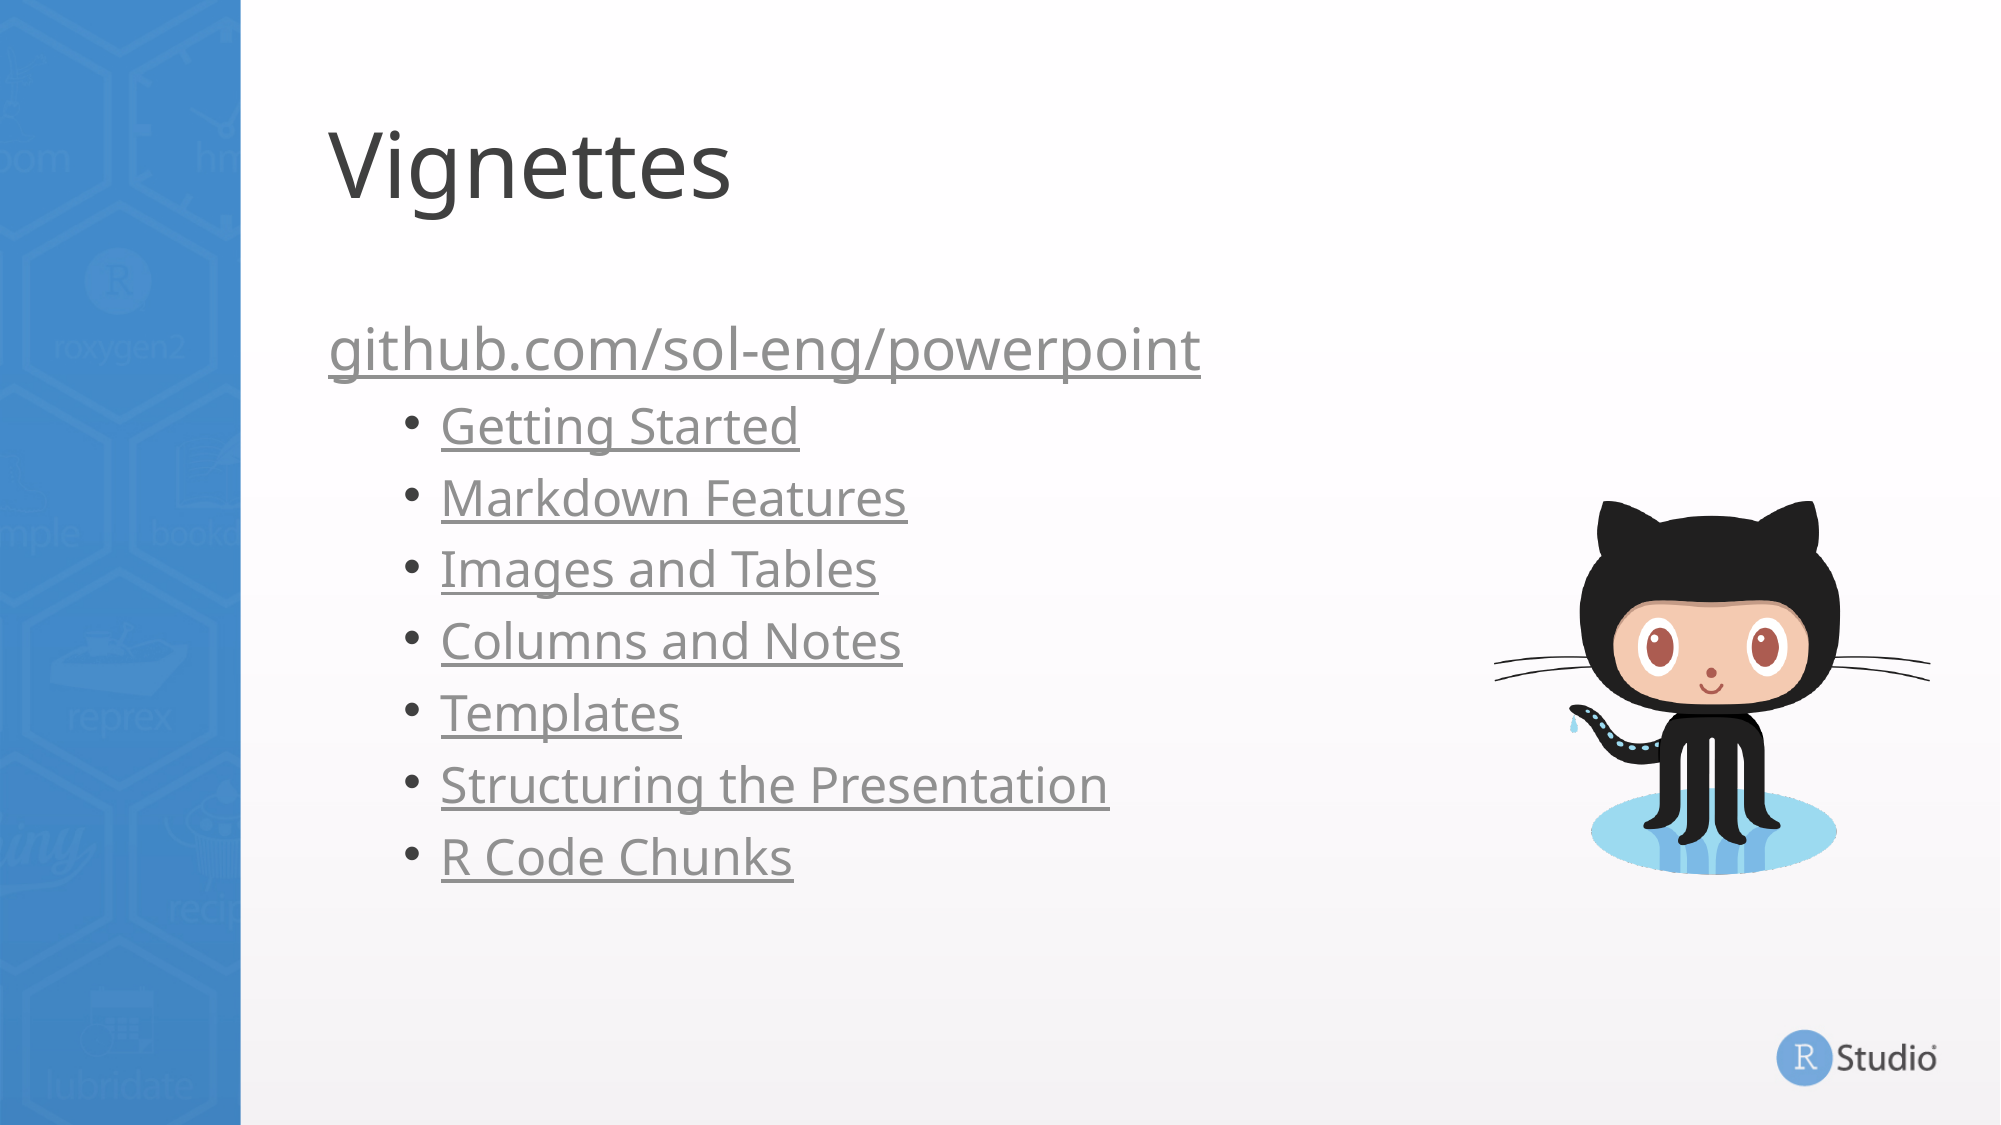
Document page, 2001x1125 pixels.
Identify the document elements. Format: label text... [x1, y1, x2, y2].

list github.com/sol-eng/powerpoint Getting Started Markdown Features Images and Tables Columns and Notes Templates Structuring the Presentation R Code Chunks [313, 305, 1480, 1076]
title Vignettes [313, 59, 1948, 278]
picture [0, 0, 2000, 1125]
